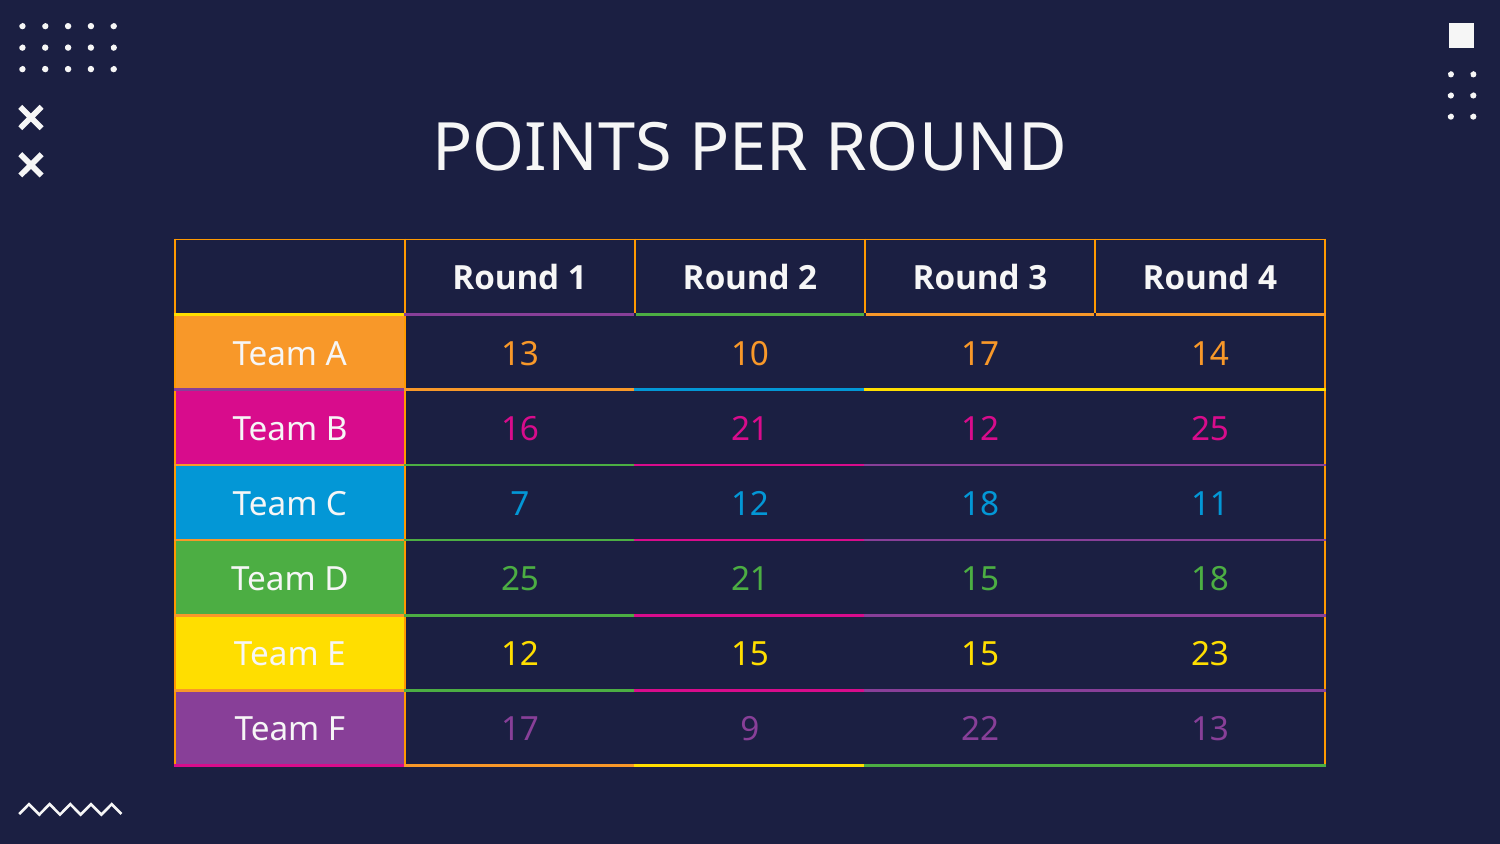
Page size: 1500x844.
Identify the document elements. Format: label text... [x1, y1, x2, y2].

table_cell 15 [866, 617, 1094, 689]
table_cell 10 [636, 316, 864, 388]
table_cell 21 [636, 541, 864, 614]
table_cell Team E [176, 617, 404, 689]
table_cell 25 [1096, 391, 1324, 464]
table_cell 18 [1096, 541, 1324, 614]
table_cell 14 [1096, 316, 1324, 388]
table_cell Team F [176, 692, 404, 764]
table_cell 13 [1096, 692, 1324, 764]
table_cell 15 [866, 541, 1094, 614]
table_cell 22 [866, 692, 1094, 764]
table_cell 12 [406, 617, 634, 689]
table_cell 12 [636, 466, 864, 539]
table_header Round 2 [636, 240, 864, 313]
table_cell 13 [406, 316, 634, 388]
table_cell Team C [176, 466, 404, 539]
title POINTS PER ROUND [116, 88, 1383, 183]
table_header Round 1 [406, 240, 634, 313]
table_cell 15 [636, 617, 864, 689]
table_cell 12 [866, 391, 1094, 464]
table_cell 17 [866, 316, 1094, 388]
table_header [176, 240, 404, 313]
table_cell 23 [1096, 617, 1324, 689]
table_cell Team A [176, 316, 404, 388]
table_header Round 4 [1096, 240, 1324, 313]
table_cell 11 [1096, 466, 1324, 539]
table_cell 18 [866, 466, 1094, 539]
table_cell 17 [406, 692, 634, 764]
table_cell Team D [176, 541, 404, 614]
table_cell 16 [406, 391, 634, 464]
table_cell 21 [636, 391, 864, 464]
table_cell 9 [636, 692, 864, 764]
table_cell Team B [176, 391, 404, 464]
table_header Round 3 [866, 240, 1094, 313]
table_cell 25 [406, 541, 634, 614]
table_cell 7 [406, 466, 634, 539]
